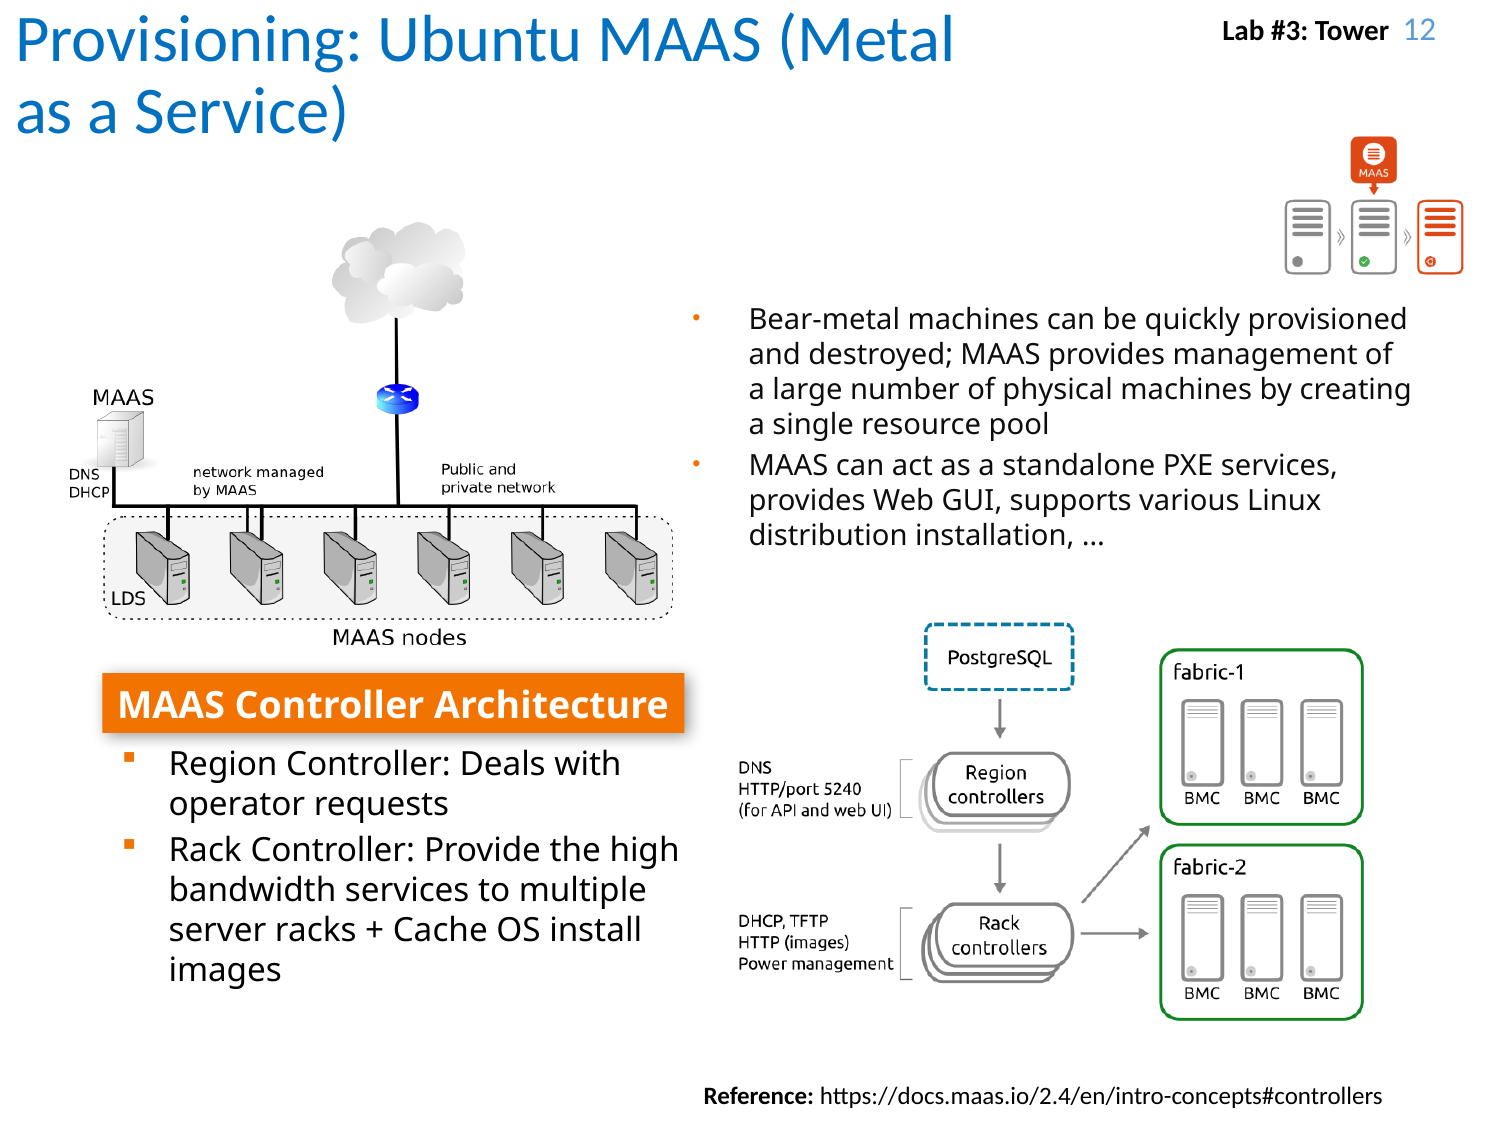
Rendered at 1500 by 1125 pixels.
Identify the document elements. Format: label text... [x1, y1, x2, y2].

picture [70, 222, 673, 645]
title Provisioning: Ubuntu MAAS (Metal as a Service) [0, 24, 1039, 127]
text_box Reference: https://docs.maas.io/2.4/en/intro-concepts#controllers [688, 1072, 1495, 1117]
picture [710, 601, 1383, 1040]
text_box Region Controller: Deals with operator requests Rack Controller: Provide the high bandwidth services to multiple server racks + Cache OS install images [106, 734, 710, 996]
text_box Bear-metal machines can be quickly provisioned and destroyed; MAAS provides management of a large number of physical machines by creating a single resource pool MAAS can act as a standalone PXE services, provides Web GUI, supports various Linux distribution installation, … [673, 292, 1432, 552]
text_box MAAS Controller Architecture [102, 673, 685, 733]
picture [1277, 128, 1472, 282]
